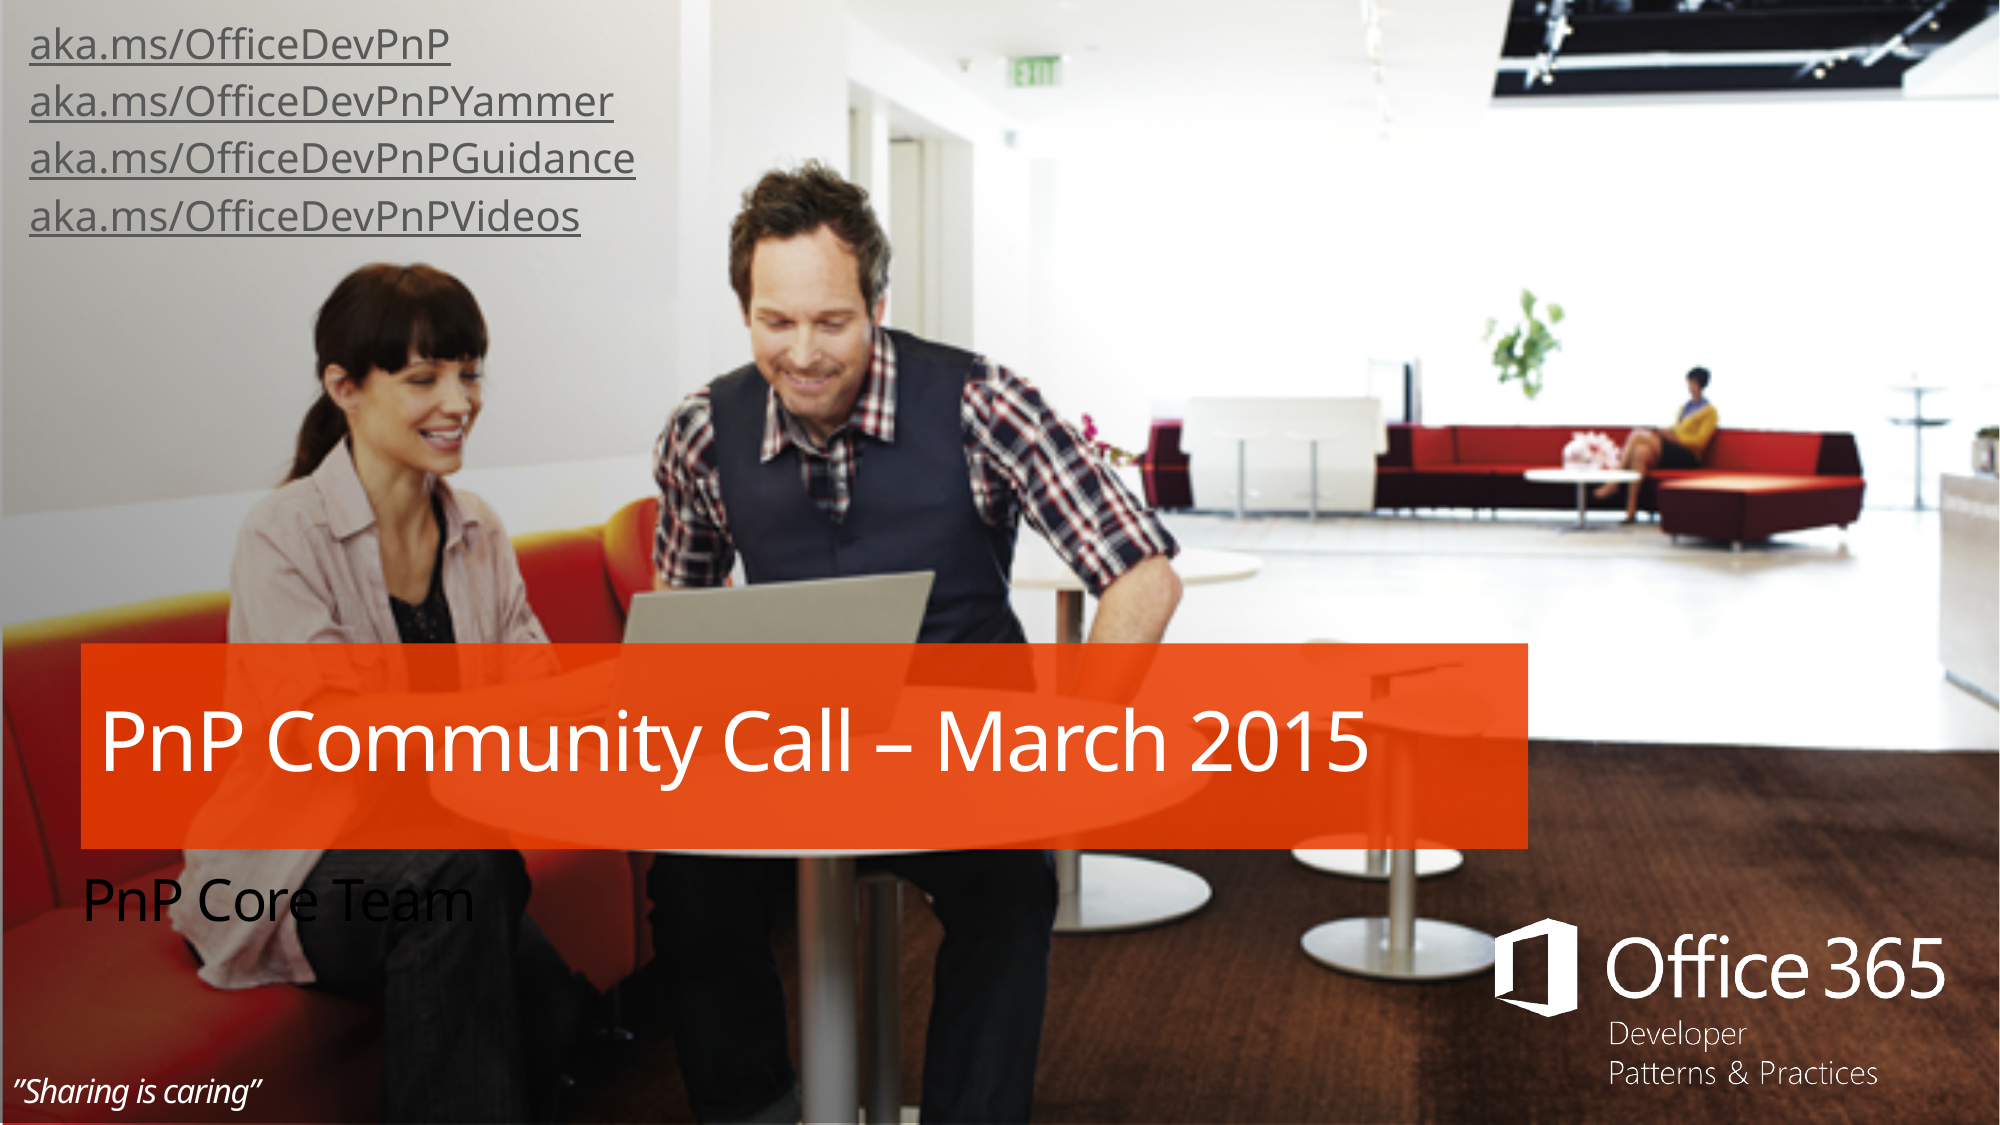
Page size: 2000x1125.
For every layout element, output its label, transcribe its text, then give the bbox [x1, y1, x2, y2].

text_box aka.ms/OfficeDevPnP aka.ms/OfficeDevPnPYammer aka.ms/OfficeDevPnPGuidance aka.ms/OfficeDevPnPVideos [0, 0, 1183, 264]
picture [2, 0, 2000, 1125]
list PnP Core Team [80, 870, 772, 953]
title PnP Community Call – March 2015 [80, 643, 1529, 850]
